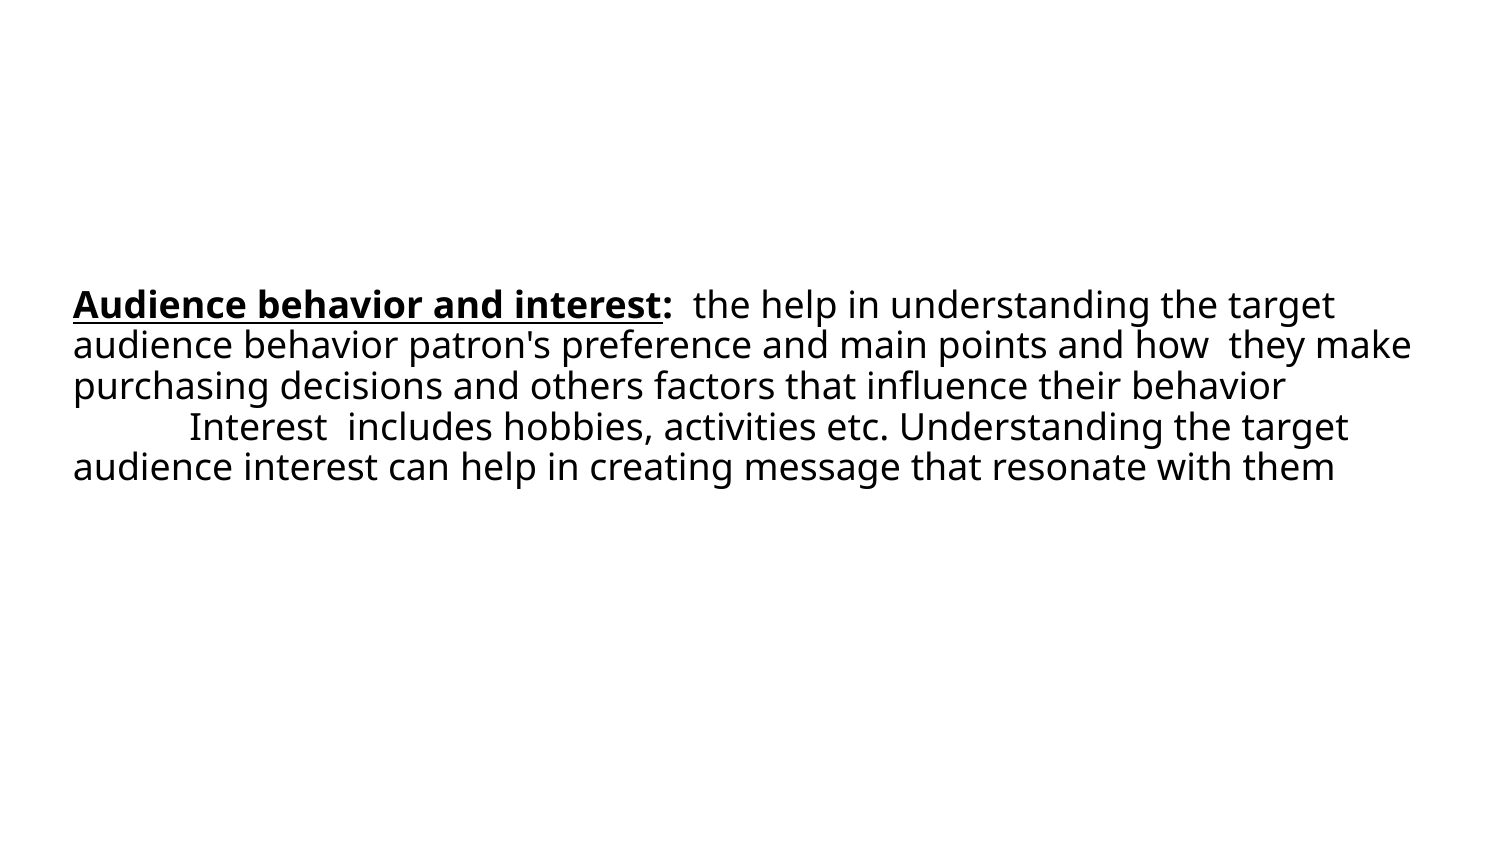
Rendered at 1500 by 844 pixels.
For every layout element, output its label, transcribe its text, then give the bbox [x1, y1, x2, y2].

title Audience behavior and interest: the help in understanding the target audience behavior patron's preference and main points and how they make purchasing decisions and others factors that influence their behavior Interest includes hobbies, activities etc. Understanding the target audience interest can help in creating message that resonate with them [57, 0, 1459, 792]
